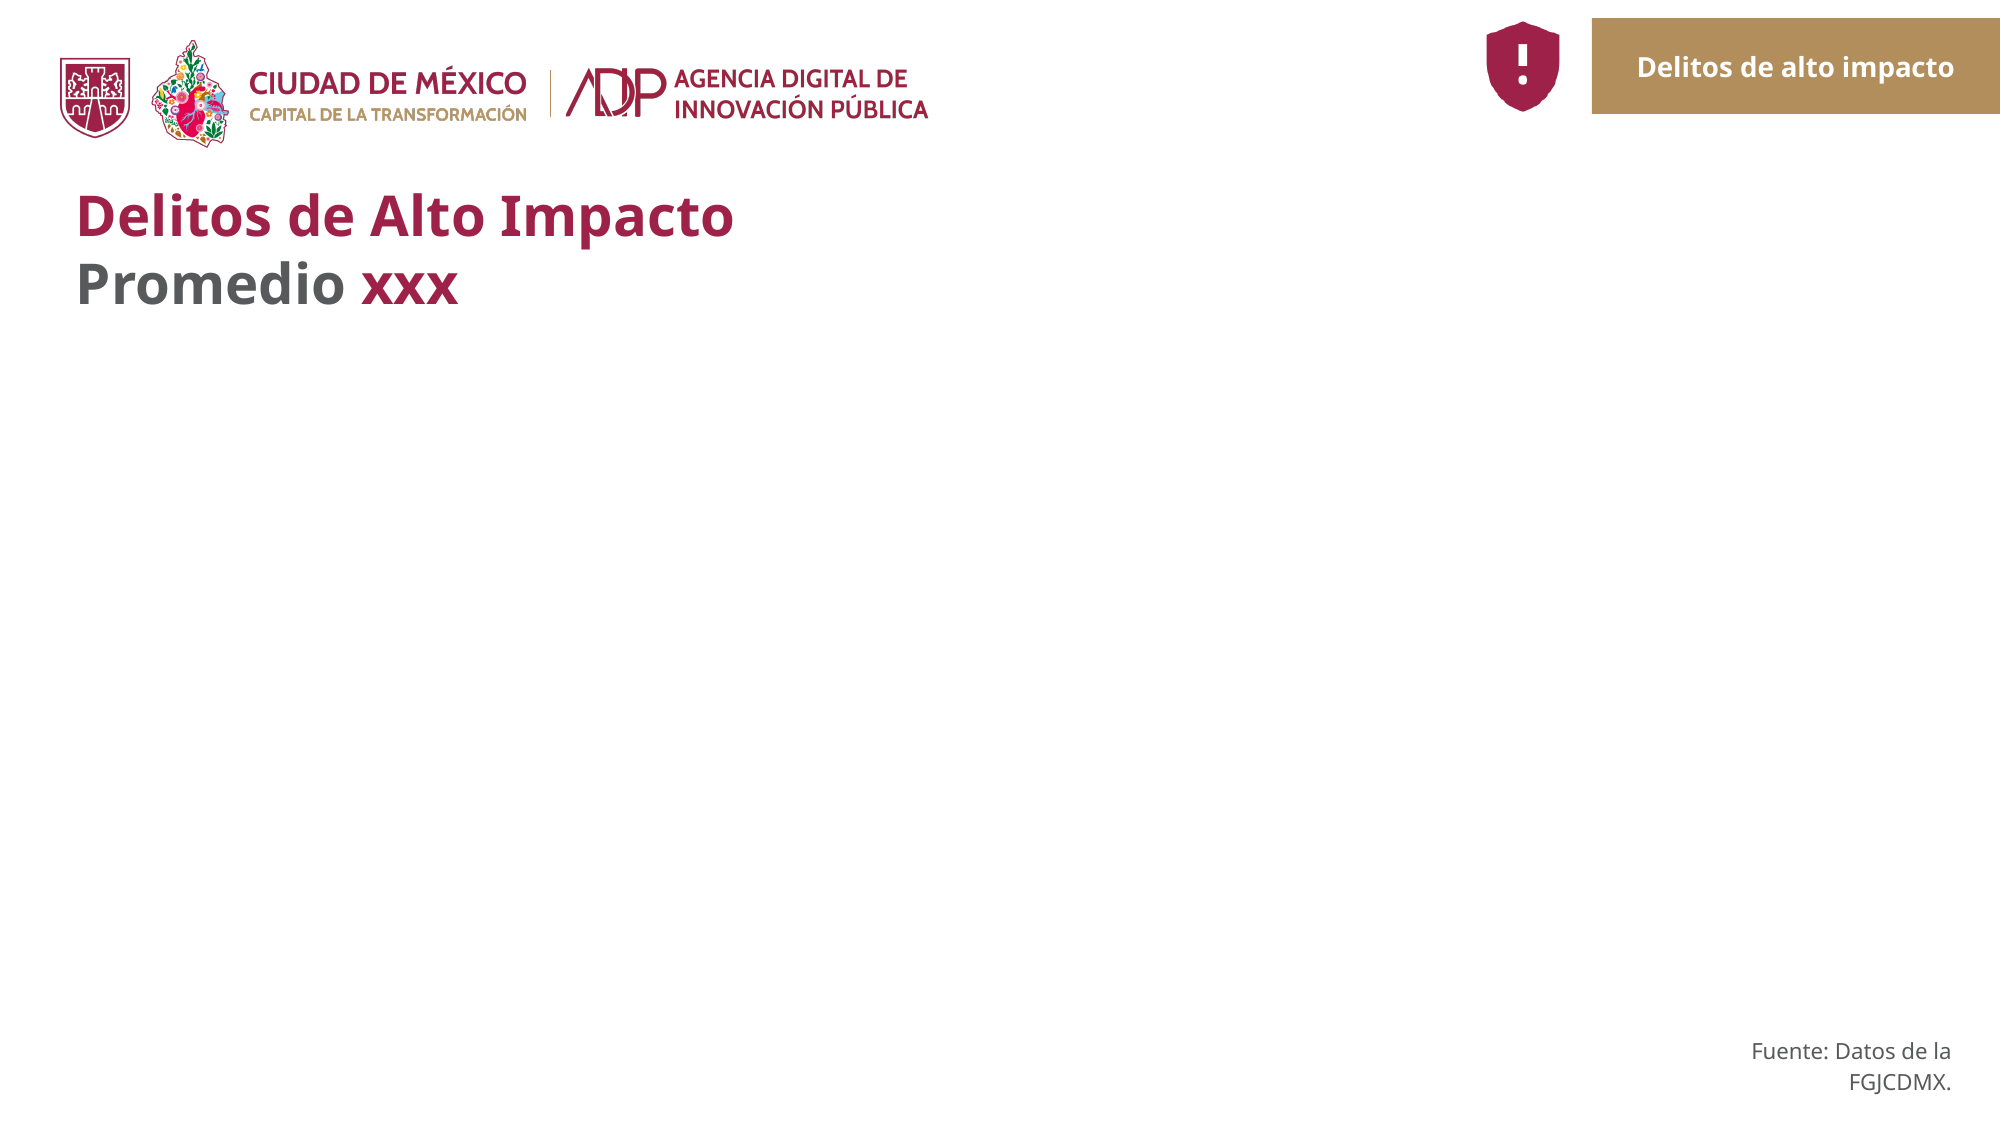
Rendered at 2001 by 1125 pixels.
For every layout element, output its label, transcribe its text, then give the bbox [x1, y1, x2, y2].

picture [674, 69, 930, 119]
picture [1468, 12, 1577, 120]
picture [60, 40, 526, 148]
picture [565, 68, 670, 118]
text_box Delitos de alto impacto [1591, 18, 2000, 114]
text_box Fuente: Datos de la FGJCDMX. [1633, 1023, 1962, 1106]
text_box Delitos de Alto Impacto Promedio xxx [60, 173, 1061, 324]
